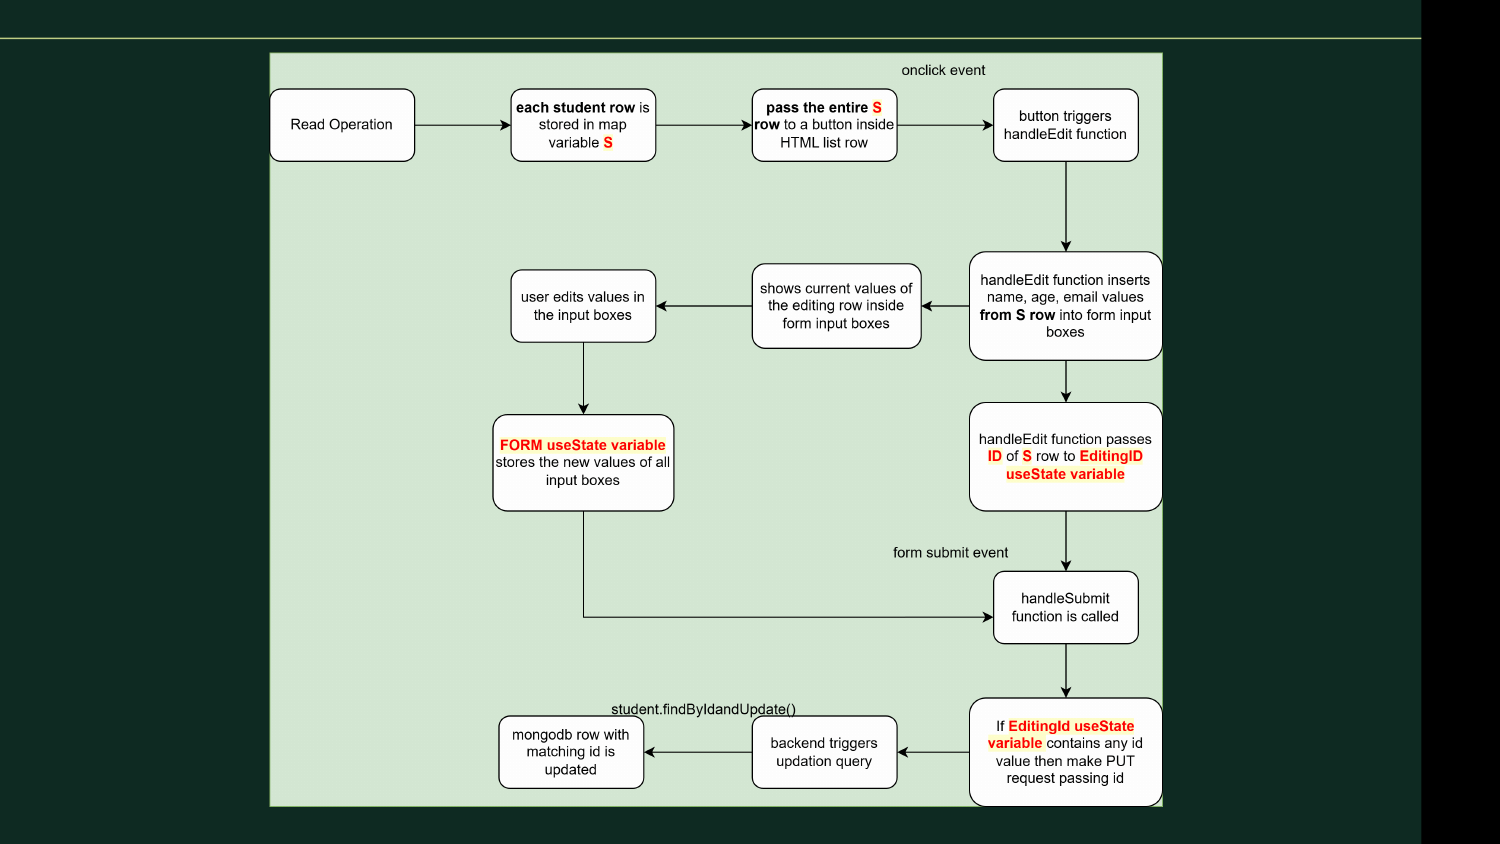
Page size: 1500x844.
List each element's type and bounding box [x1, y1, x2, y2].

picture [257, 40, 1175, 819]
